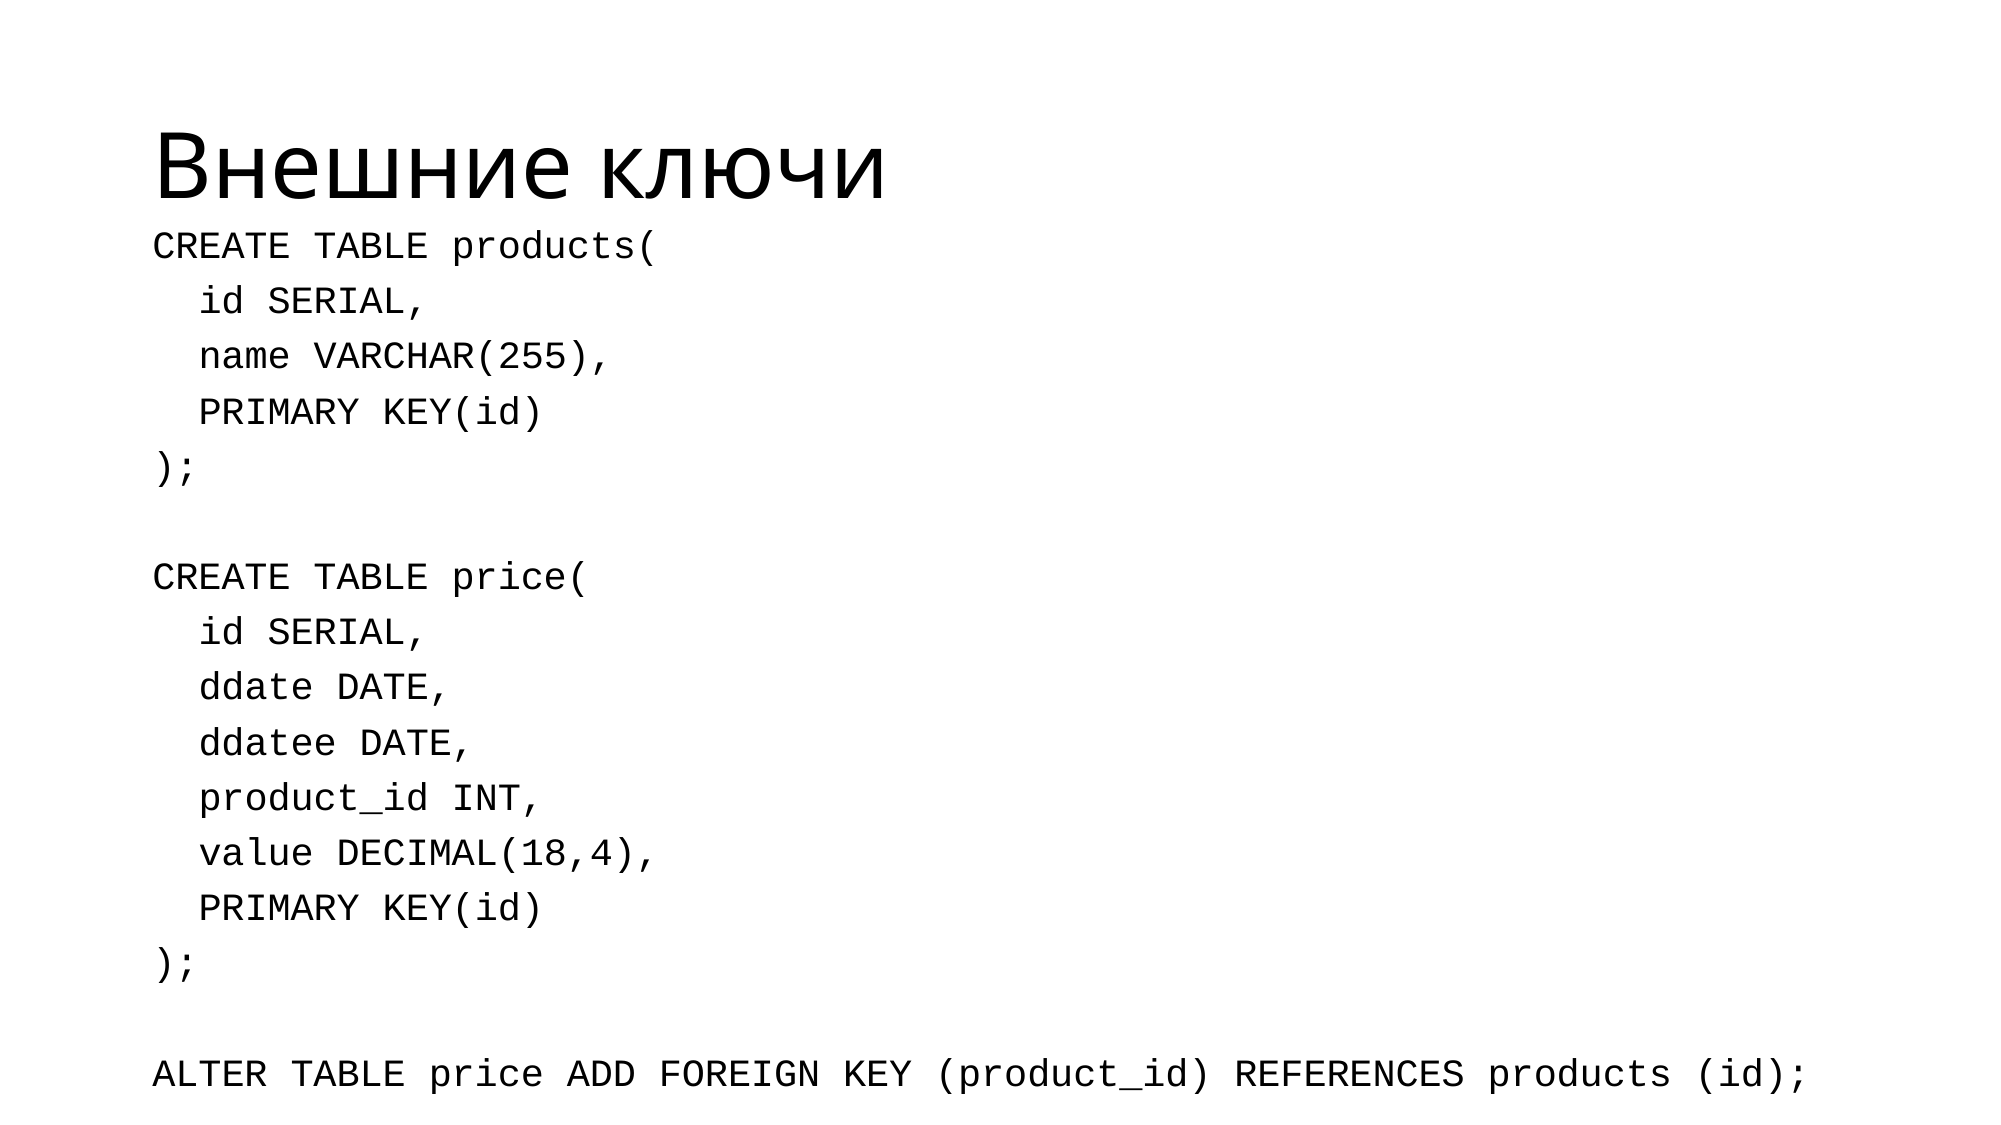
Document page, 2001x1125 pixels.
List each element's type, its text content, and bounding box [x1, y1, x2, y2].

title Внешние ключи [137, 59, 1863, 217]
list CREATE TABLE products( id SERIAL, name VARCHAR(255), PRIMARY KEY(id) ); CREATE TABLE price( id SERIAL, ddate DATE, ddatee DATE, product_id INT, value DECIMAL(18,4), PRIMARY KEY(id) ); ALTER TABLE price ADD FOREIGN KEY (product_id) REFERENCES products (id); [137, 217, 1863, 1107]
